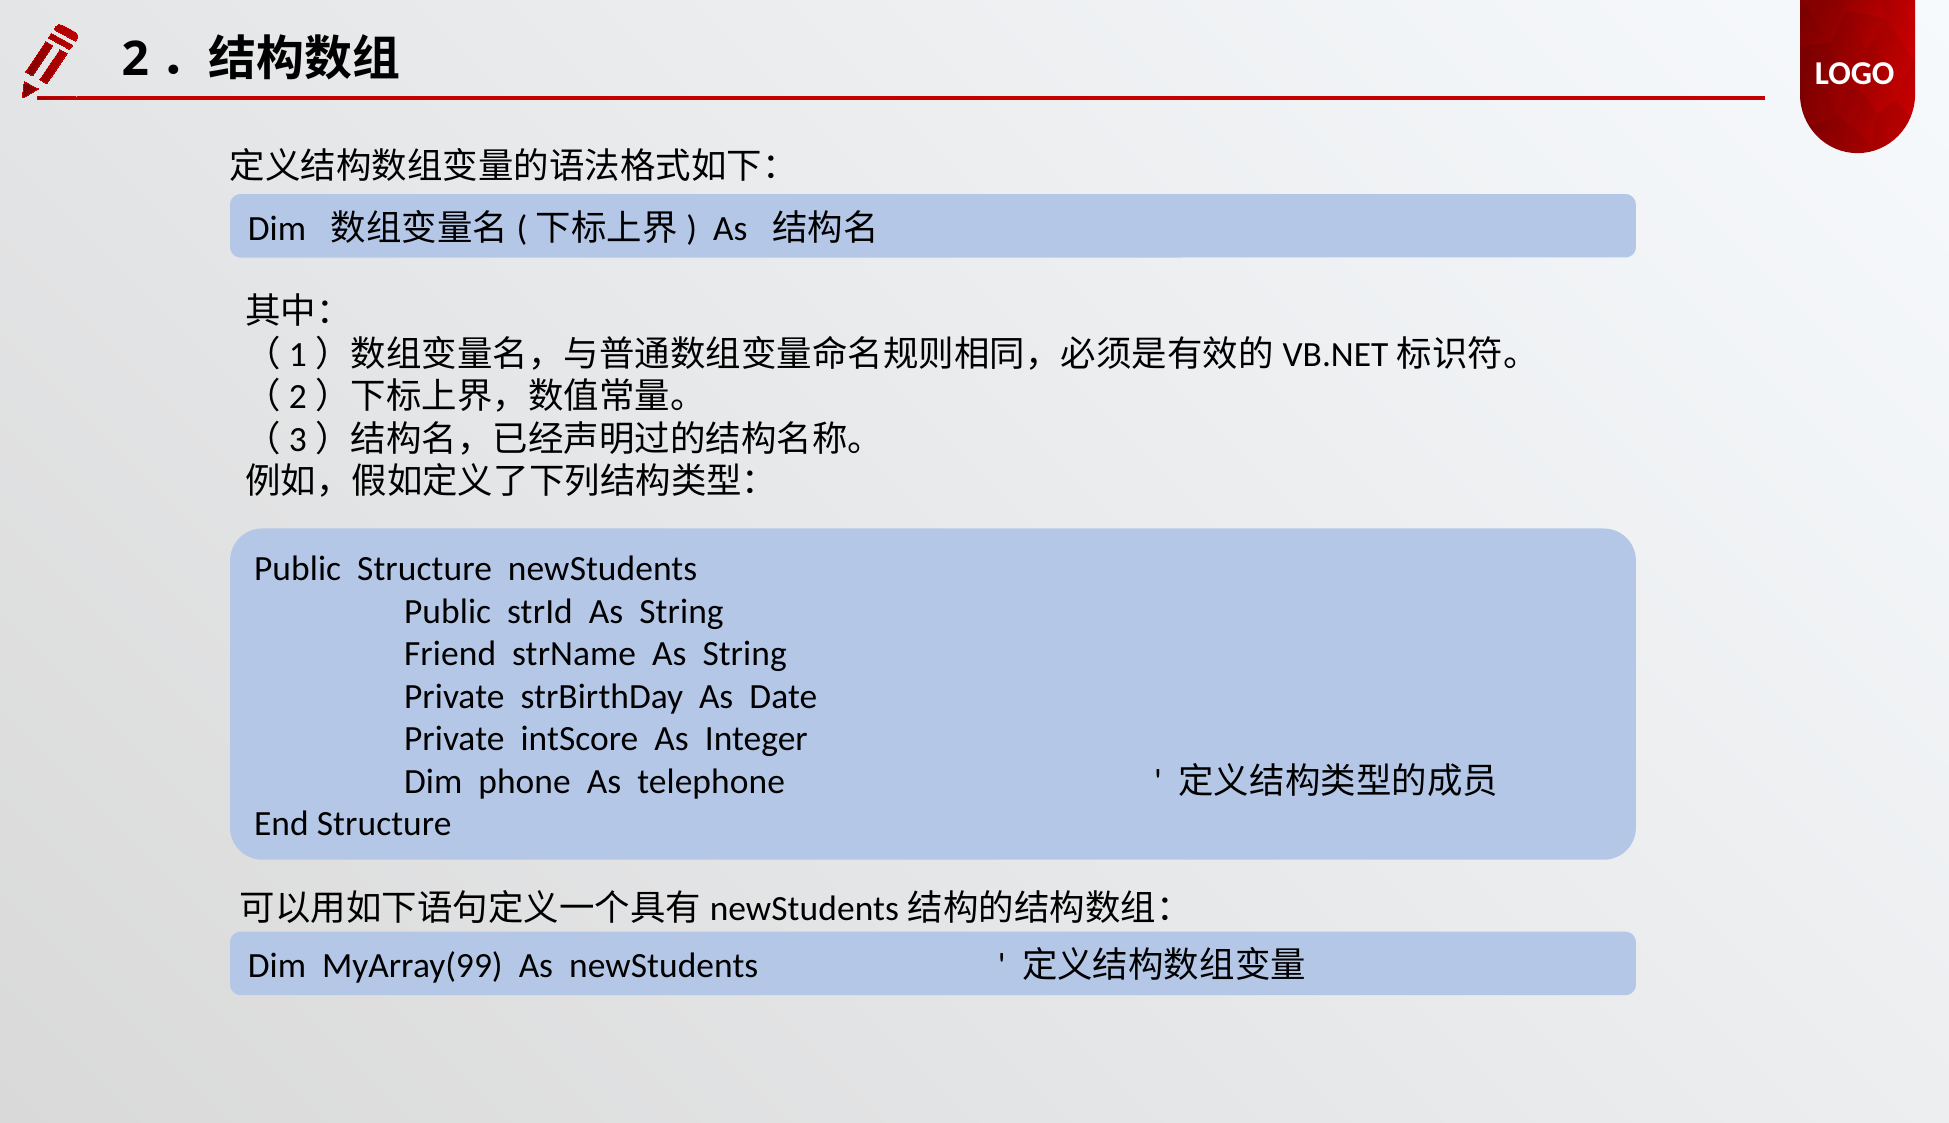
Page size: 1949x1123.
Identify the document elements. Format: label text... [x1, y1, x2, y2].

text_box Dim MyArray(99) As newStudents ' 定义结构数组变量 [230, 931, 1636, 996]
picture [26, 42, 52, 75]
picture [22, 82, 37, 97]
text_box 可以用如下语句定义一个具有newStudents结构的结构数组： [224, 877, 1207, 935]
text_box 2．结构数组 [101, 17, 682, 95]
text_box Public Structure newStudents Public strId As String Friend strName As String Private strBirthDay As Date Private intScore As Integer Dim phone As telephone ' 定义结构类型的成员 End Structure [230, 528, 1636, 860]
picture [48, 33, 73, 49]
picture [1800, 0, 1916, 154]
text_box 定义结构数组变量的语法格式如下： [215, 135, 813, 194]
picture [54, 24, 78, 41]
picture [40, 50, 67, 83]
text_box Dim 数组变量名(下标上界) As 结构名 [230, 194, 1636, 258]
text_box 其中： （1）数组变量名，与普通数组变量命名规则相同，必须是有效的VB.NET标识符。 （2）下标上界，数值常量。 （3）结构名，已经声明过的结构名称。 例如，假如定义了下列结构类型： [230, 280, 1678, 509]
